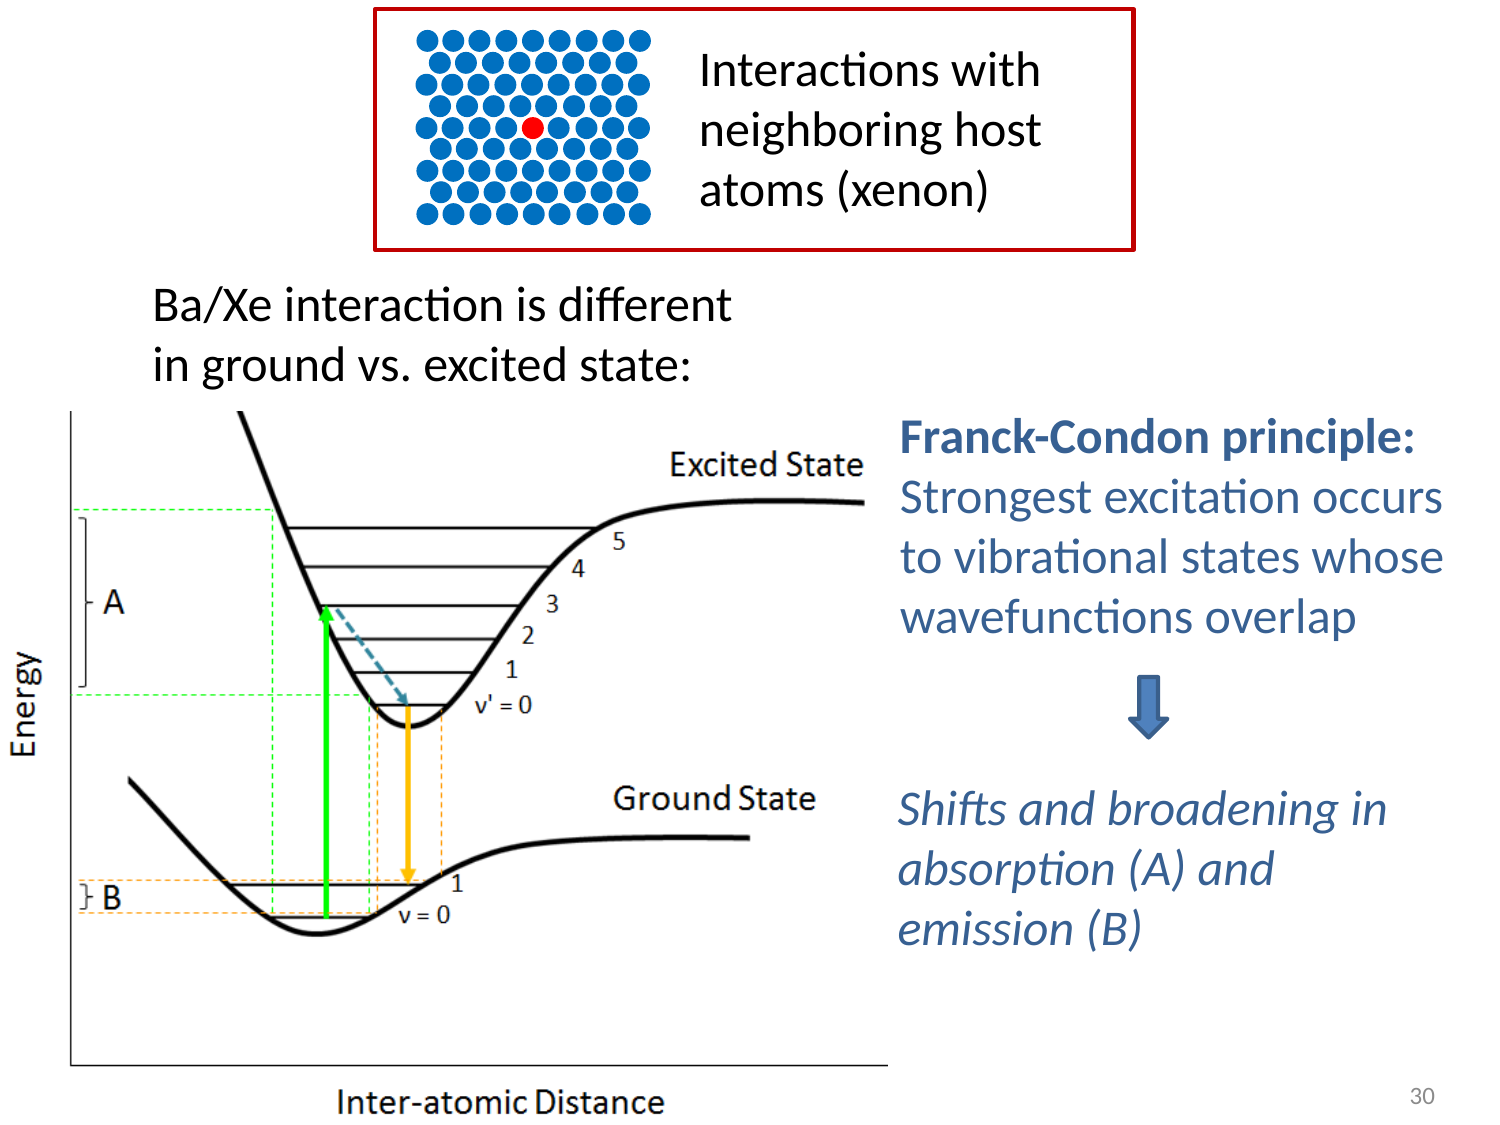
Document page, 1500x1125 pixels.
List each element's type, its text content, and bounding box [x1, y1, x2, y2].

picture [0, 411, 888, 1125]
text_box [374, 8, 1134, 251]
text_box [1127, 674, 1170, 740]
text_box Ba/Xe interaction is different in ground vs. excited state: [137, 263, 750, 399]
slide_number 30 [1100, 1065, 1450, 1125]
text_box Shifts and broadening in absorption (A) and emission (B) [891, 768, 1466, 963]
text_box Franck-Condon principle: Strongest excitation occurs to vibrational states whose wavefunctions overlap [885, 396, 1500, 651]
